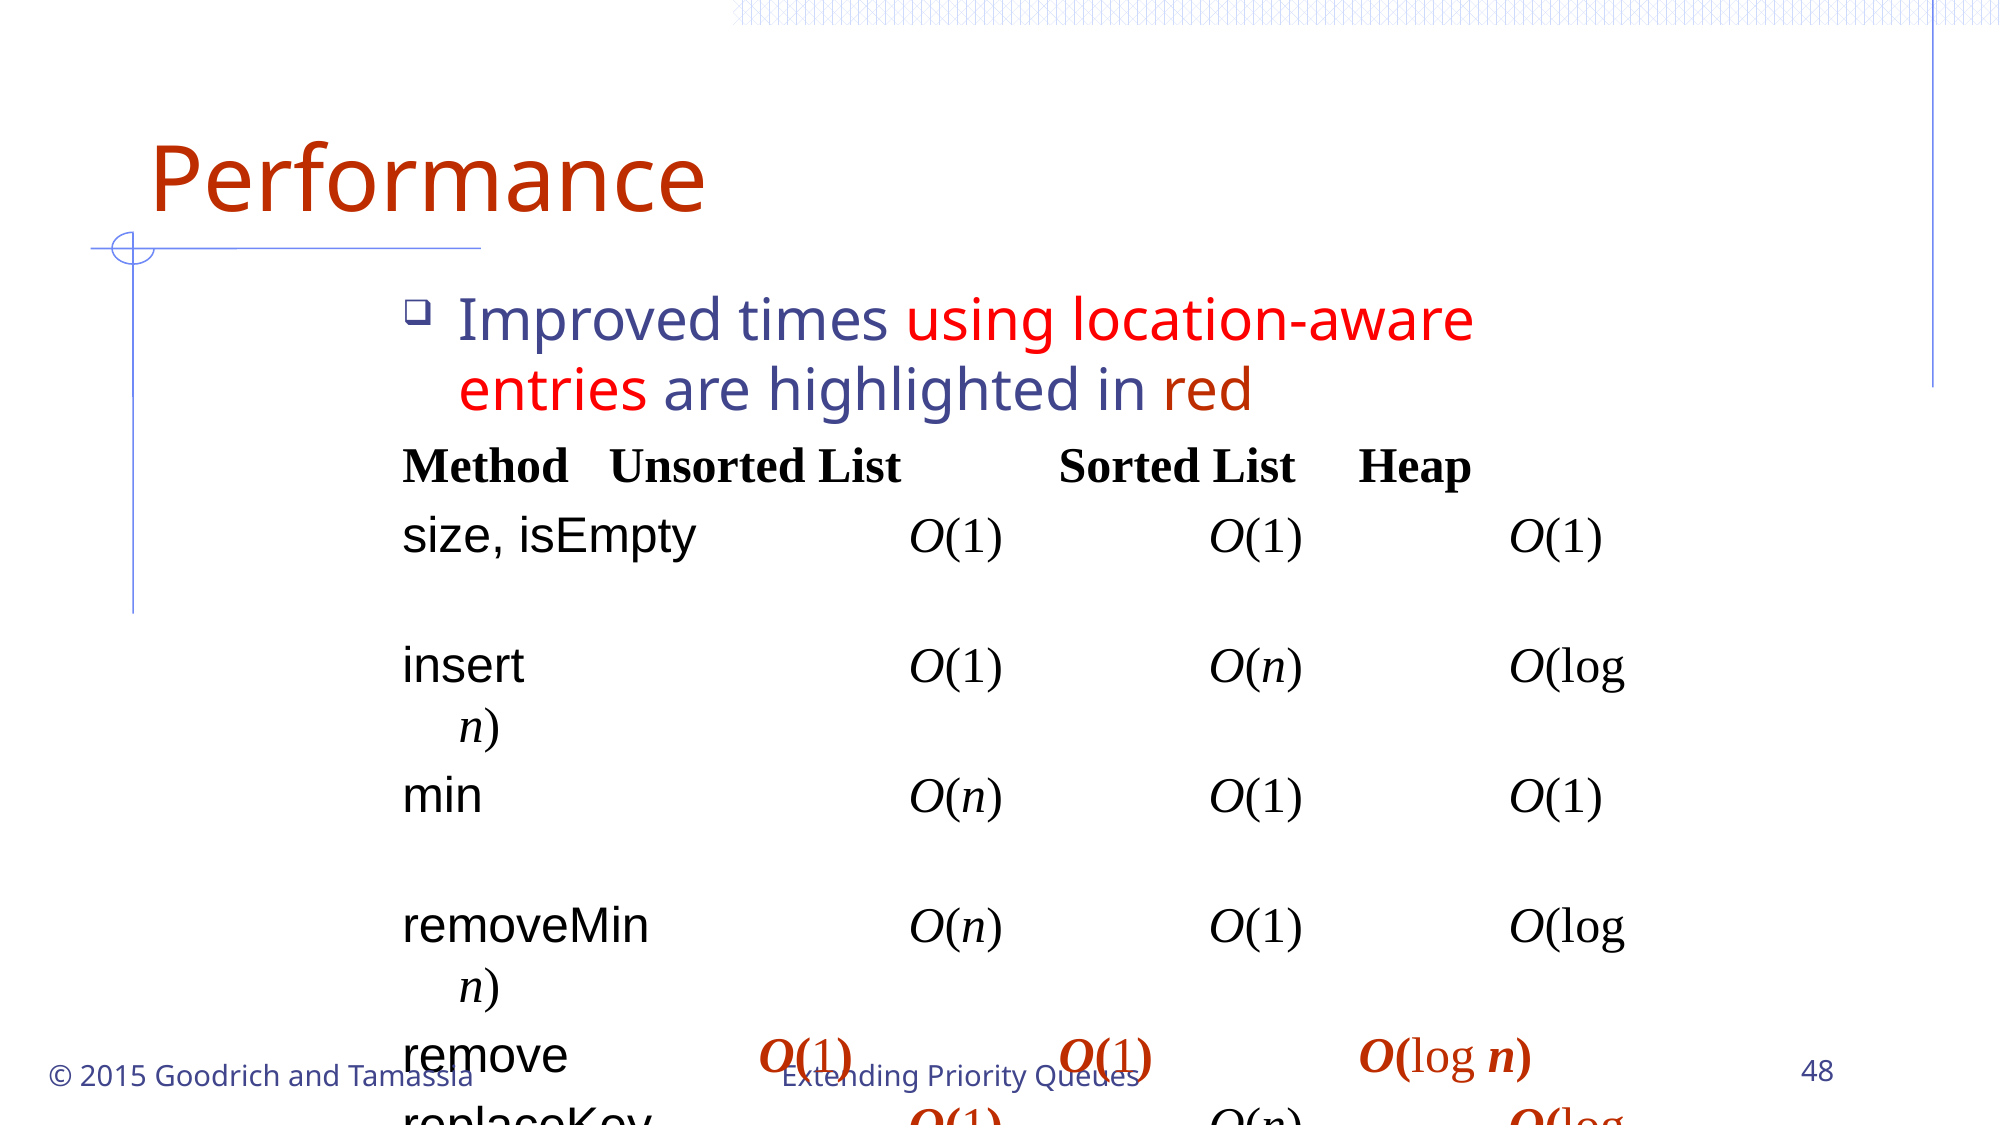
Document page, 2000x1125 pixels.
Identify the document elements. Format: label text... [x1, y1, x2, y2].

footer Extending Priority Queues [817, 1063, 1400, 1101]
list Improved times using location-aware entries are highlighted in red Method Unsorted List Sorted List Heap size, isEmpty O(1) O(1) O(1) insert O(1) O(n) O(log n) min O(n) O(1) O(1) removeMin O(n) O(1) O(log n) remove O(1) O(1) O(log n) replaceKey O(1) O(n) O(log n) replaceValue O(1) O(1) O(1) [387, 275, 1663, 1063]
title Performance [133, 50, 1867, 238]
slide_number 48 [1432, 1024, 1850, 1101]
slide_number © 2015 Goodrich and Tamassia [33, 1024, 817, 1101]
